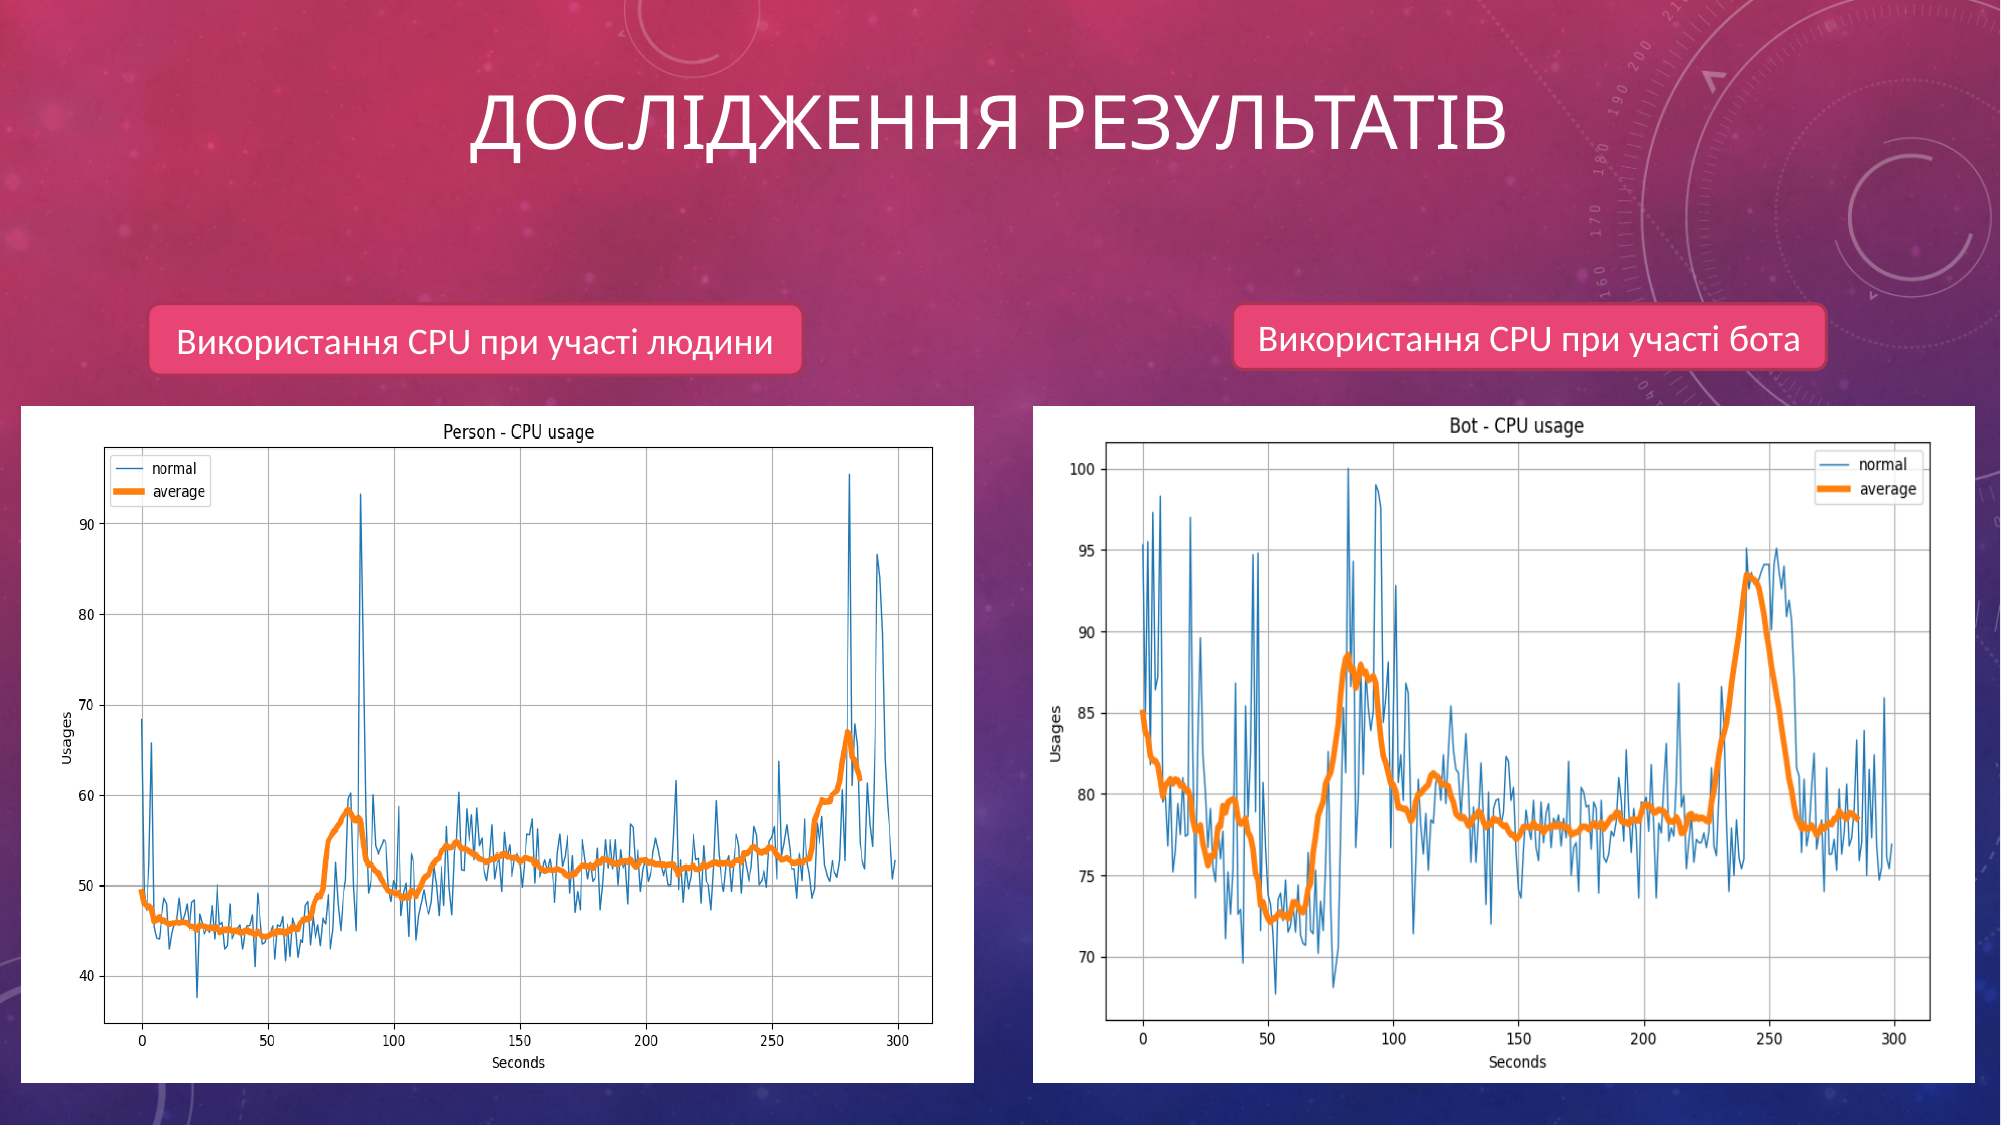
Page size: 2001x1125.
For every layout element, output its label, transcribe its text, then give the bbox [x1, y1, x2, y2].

text_box Використання CPU при участі людини [146, 302, 805, 377]
title Дослідження результатів [0, 0, 2000, 239]
text_box Використання CPU при участі бота [1231, 302, 1828, 372]
picture [0, 0, 2001, 1125]
